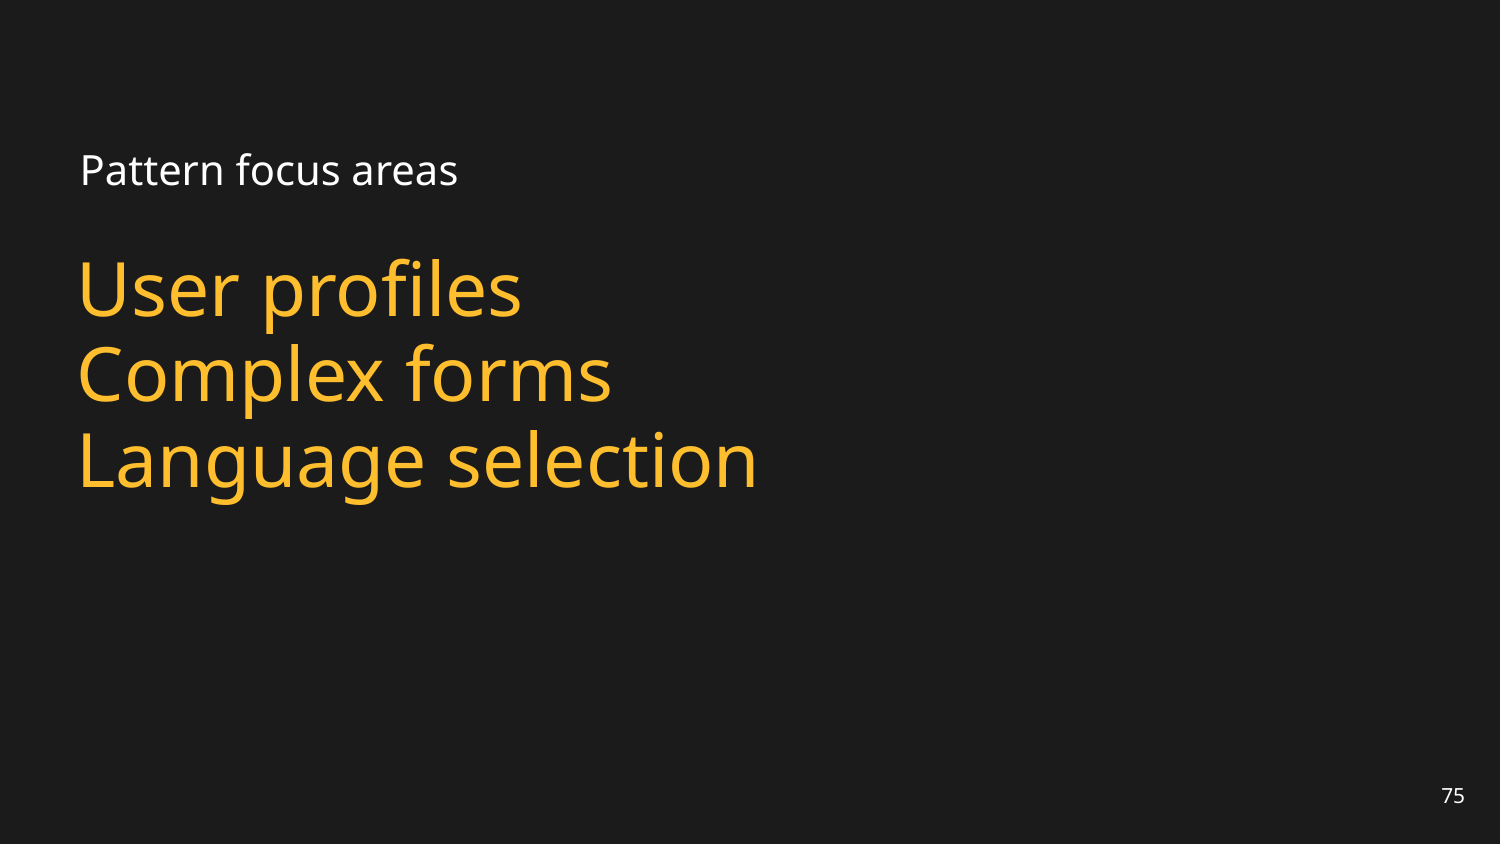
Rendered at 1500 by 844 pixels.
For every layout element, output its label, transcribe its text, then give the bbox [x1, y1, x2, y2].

list User profiles Complex forms Language selection [61, 232, 1349, 714]
slide_number 75 [1389, 764, 1480, 830]
title Pattern focus areas [64, 51, 1420, 209]
